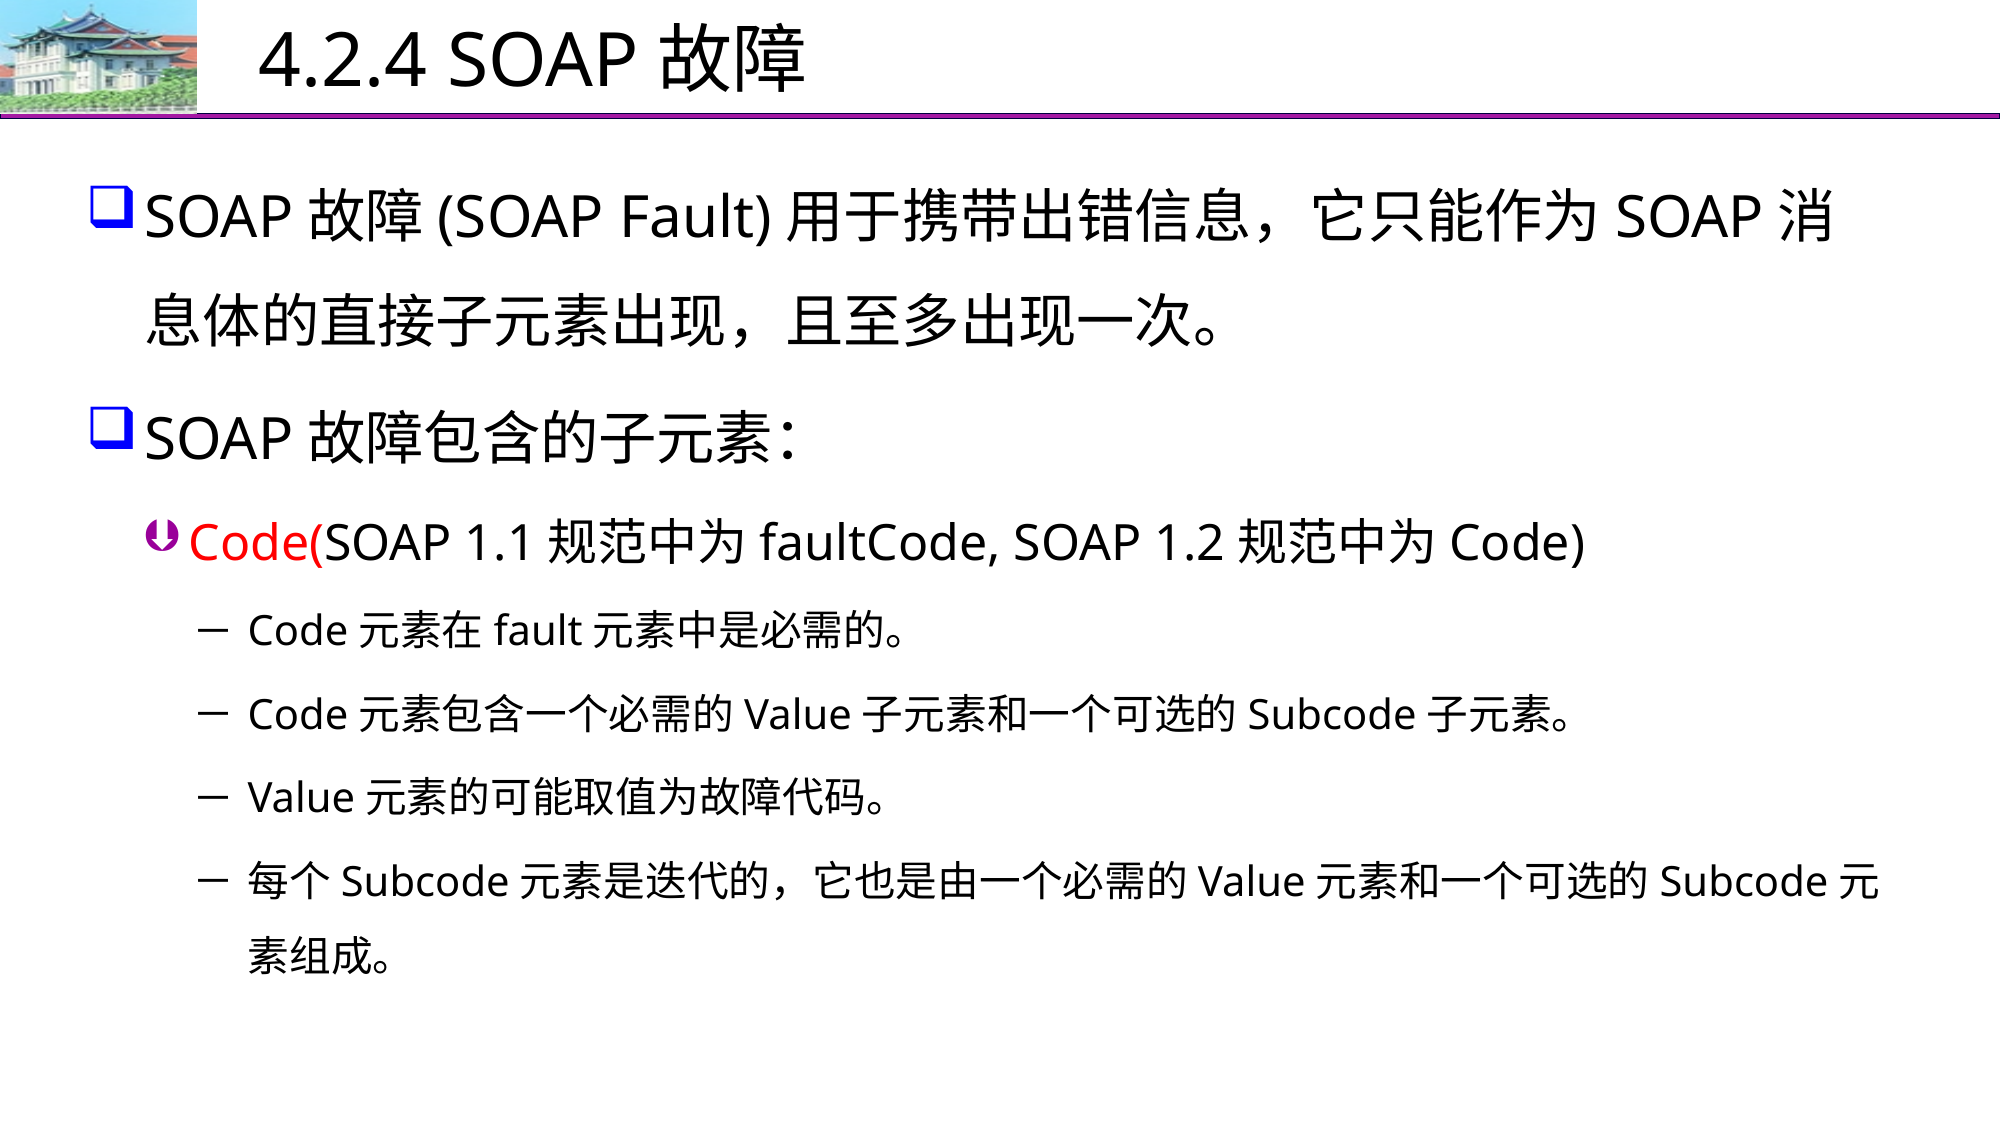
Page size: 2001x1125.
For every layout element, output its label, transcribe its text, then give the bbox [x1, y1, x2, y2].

title 4.2.4 SOAP故障 [244, 0, 2000, 114]
picture [0, 0, 197, 114]
list SOAP故障(SOAP Fault)用于携带出错信息，它只能作为SOAP消息体的直接子元素出现，且至多出现一次。 SOAP故障包含的子元素： Code(SOAP 1.1规范中为faultCode, SOAP 1.2规范中为Code) Code元素在fault元素中是必需的。 Code元素包含一个必需的Value子元素和一个可选的Subcode子元素。 Value元素的可能取值为故障代码。 每个Subcode元素是迭代的，它也是由一个必需的Value元素和一个可选的Subcode元素组成。 [70, 137, 1900, 1035]
